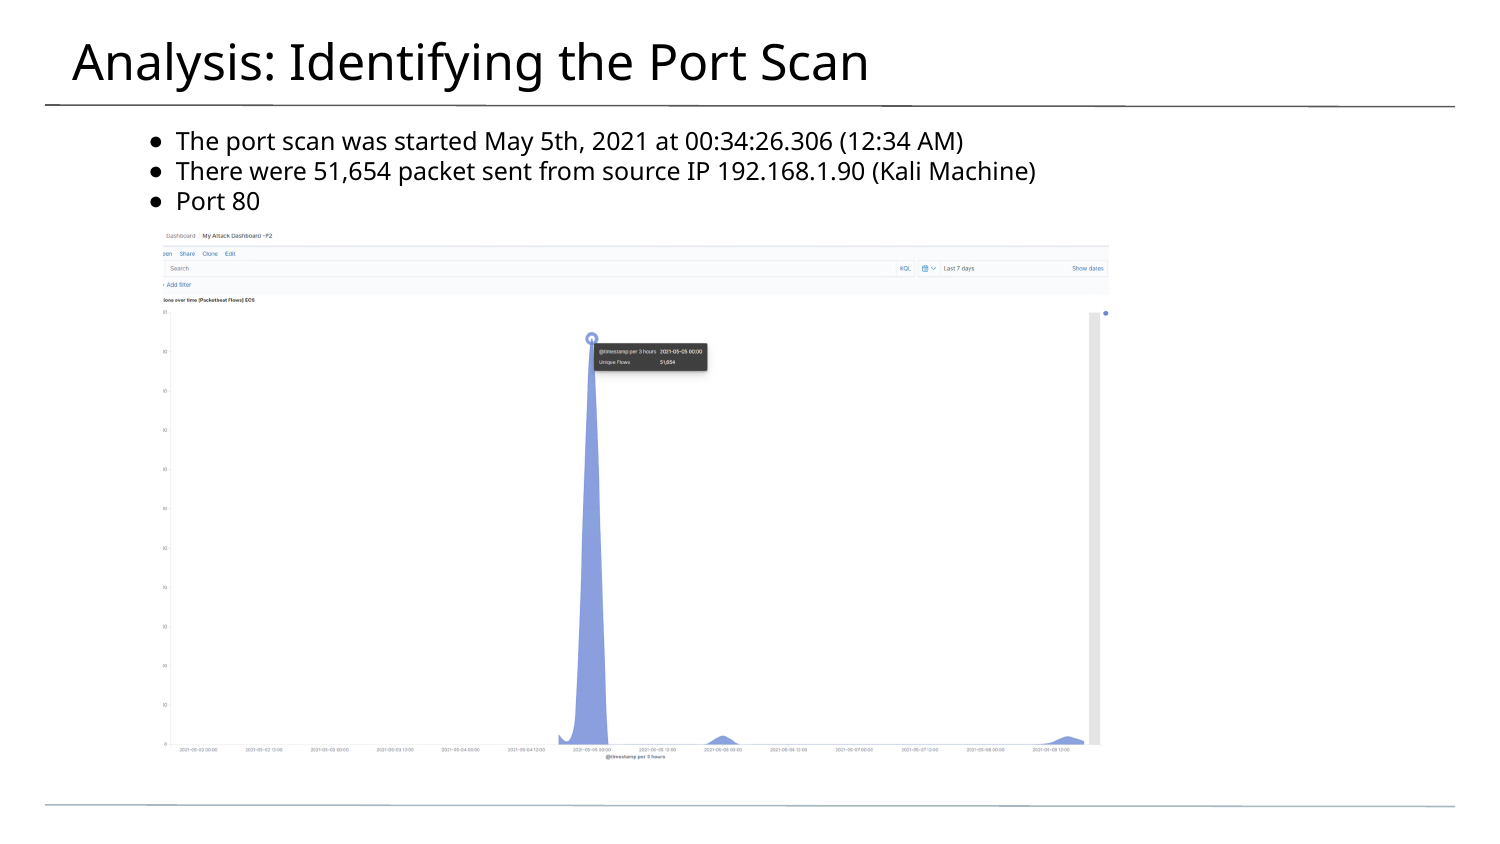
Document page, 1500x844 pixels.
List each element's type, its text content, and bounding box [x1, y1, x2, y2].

title Analysis: Identifying the Port Scan [0, 0, 1500, 88]
subtitle The port scan was started May 5th, 2021 at 00:34:26.306 (12:34 AM) There were 51,654 packet sent from source IP 192.168.1.90 (Kali Machine) Port 80 [48, 110, 1415, 271]
picture [163, 228, 1109, 763]
